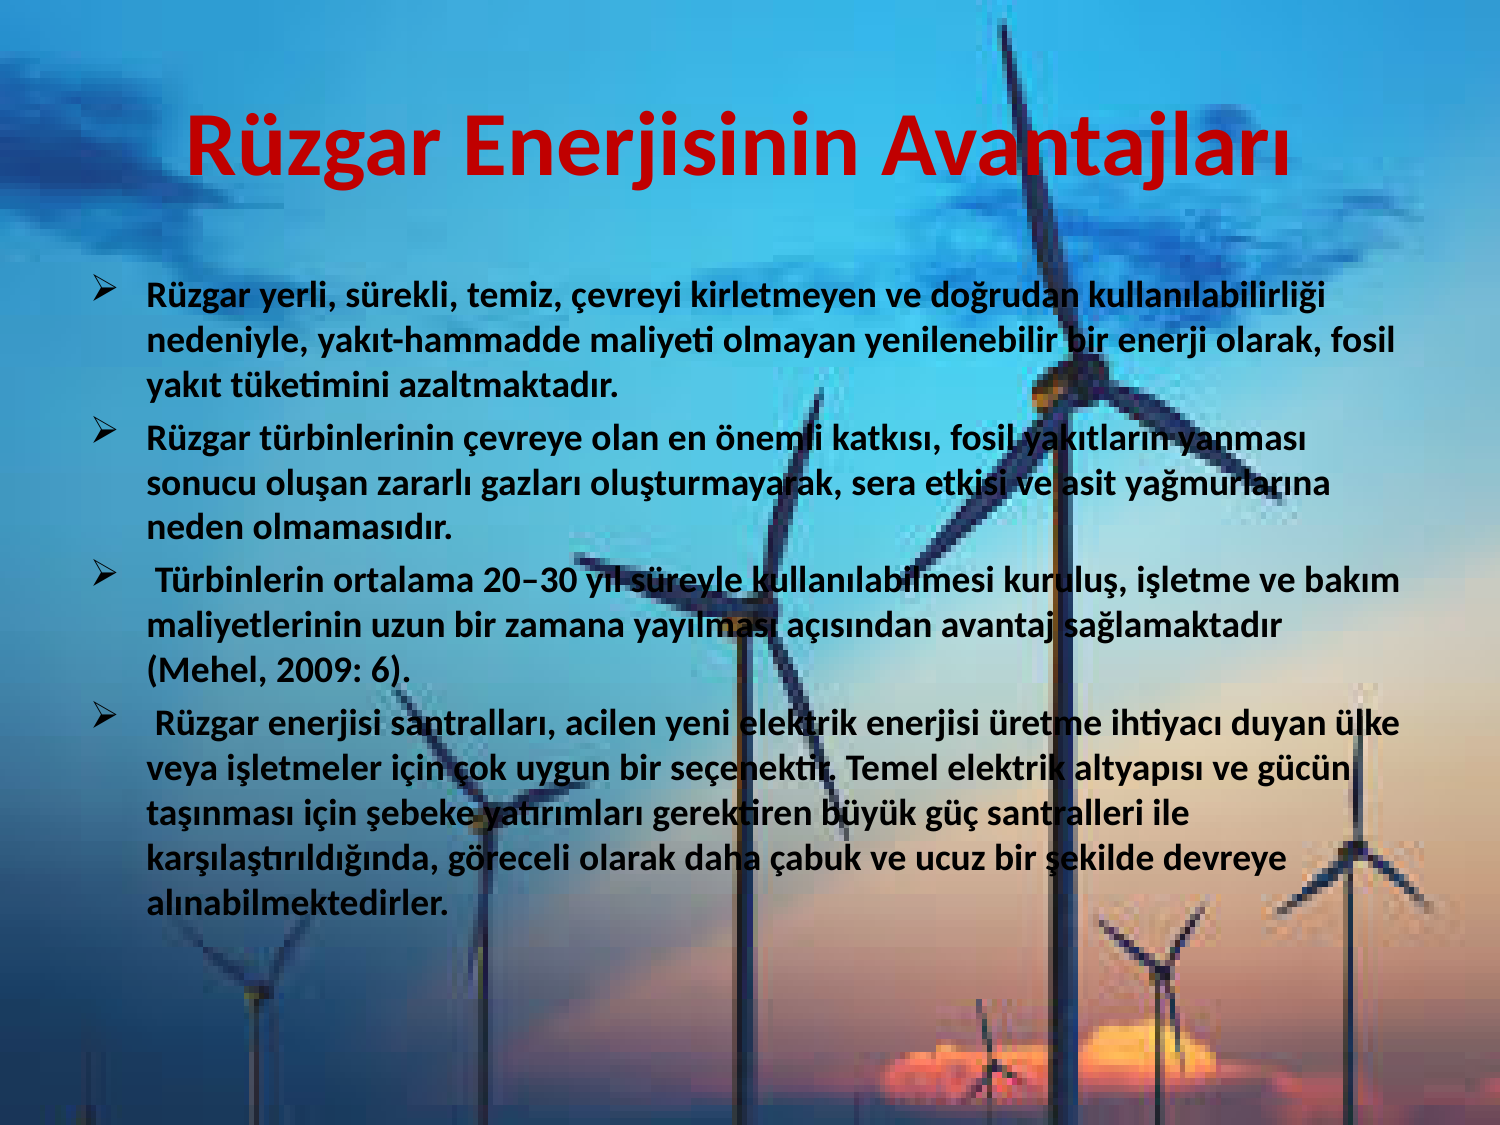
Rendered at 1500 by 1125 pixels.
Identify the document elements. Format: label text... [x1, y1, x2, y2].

title Rüzgar Enerjisinin Avantajları [75, 45, 1425, 233]
list Rüzgar yerli, sürekli, temiz, çevreyi kirletmeyen ve doğrudan kullanılabilirliği nedeniyle, yakıt-hammadde maliyeti olmayan yenilenebilir bir enerji olarak, fosil yakıt tüketimini azaltmaktadır. Rüzgar türbinlerinin çevreye olan en önemli katkısı, fosil yakıtların yanması sonucu oluşan zararlı gazları oluşturmayarak, sera etkisi ve asit yağmurlarına neden olmamasıdır. Türbinlerin ortalama 20–30 yıl süreyle kullanılabilmesi kuruluş, işletme ve bakım maliyetlerinin uzun bir zamana yayılması açısından avantaj sağlamaktadır (Mehel, 2009: 6). Rüzgar enerjisi santralları, acilen yeni elektrik enerjisi üretme ihtiyacı duyan ülke veya işletmeler için çok uygun bir seçenektir. Temel elektrik altyapısı ve gücün taşınması için şebeke yatırımları gerektiren büyük güç santralleri ile karşılaştırıldığında, göreceli olarak daha çabuk ve ucuz bir şekilde devreye alınabilmektedirler. [75, 262, 1425, 1005]
